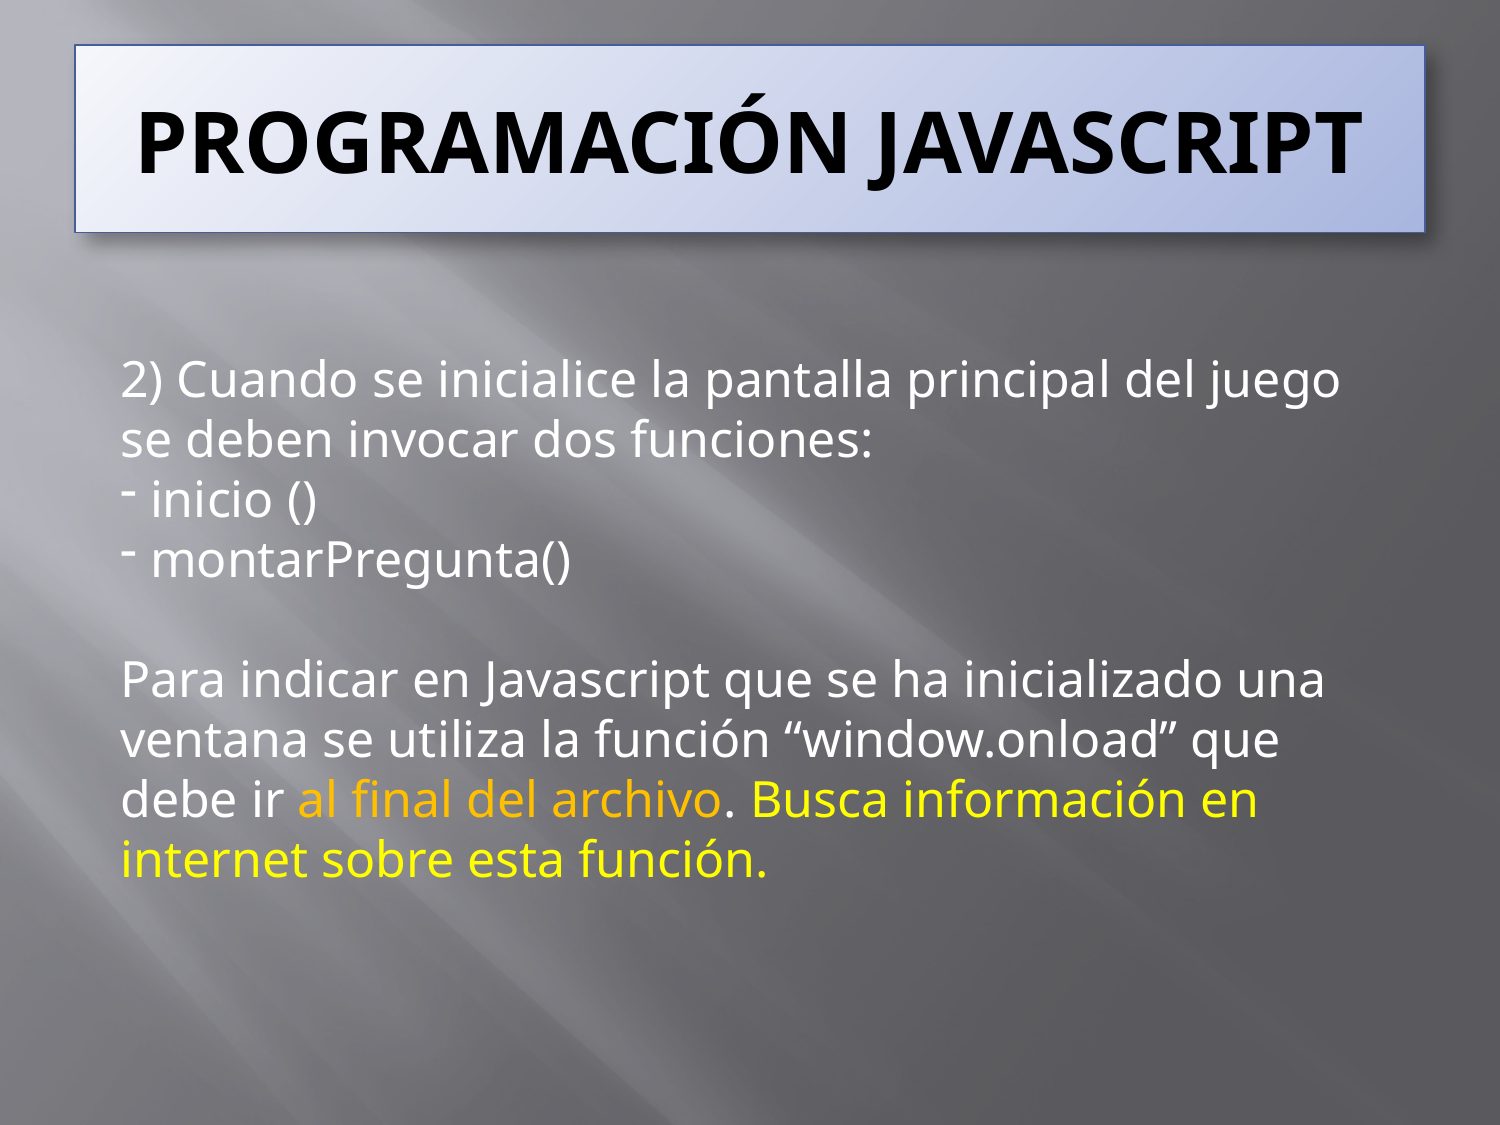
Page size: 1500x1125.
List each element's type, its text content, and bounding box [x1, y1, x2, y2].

title PROGRAMACIÓN JAVASCRIPT [74, 44, 1426, 233]
text_box 2) Cuando se inicialice la pantalla principal del juego se deben invocar dos funciones: inicio () montarPregunta() Para indicar en Javascript que se ha inicializado una ventana se utiliza la función “window.onload” que debe ir al final del archivo. Busca información en internet sobre esta función. [105, 339, 1360, 1045]
list [75, 262, 1425, 1067]
